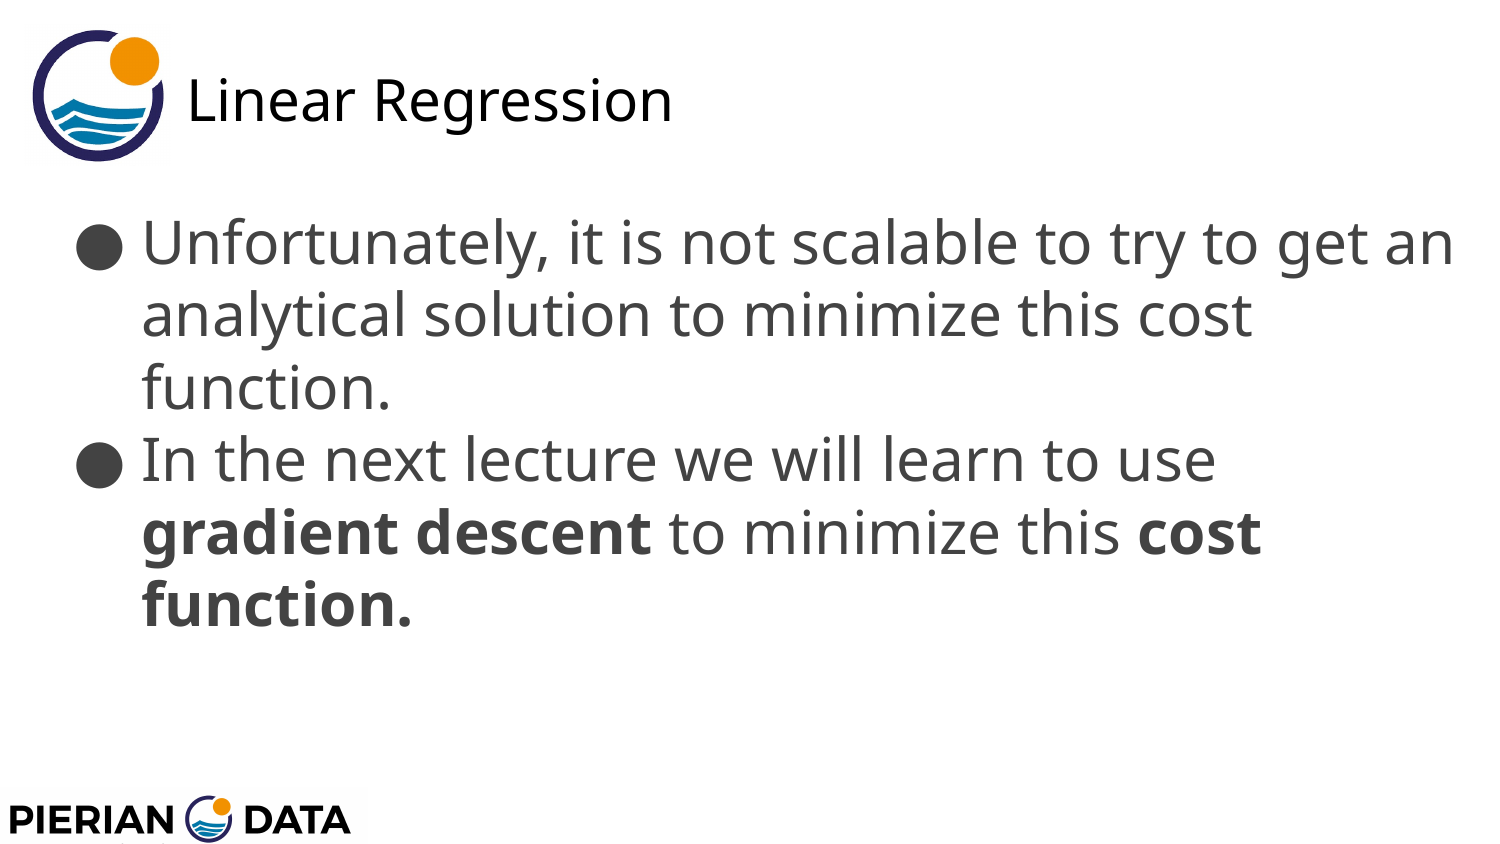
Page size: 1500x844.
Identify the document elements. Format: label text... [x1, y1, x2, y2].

picture [0, 787, 368, 844]
picture [24, 24, 172, 167]
title Linear Regression [176, 48, 1449, 143]
list Unfortunately, it is not scalable to try to get an analytical solution to minimize this cost function. In the next lecture we will learn to use gradient descent to minimize this cost function. [51, 189, 1476, 750]
